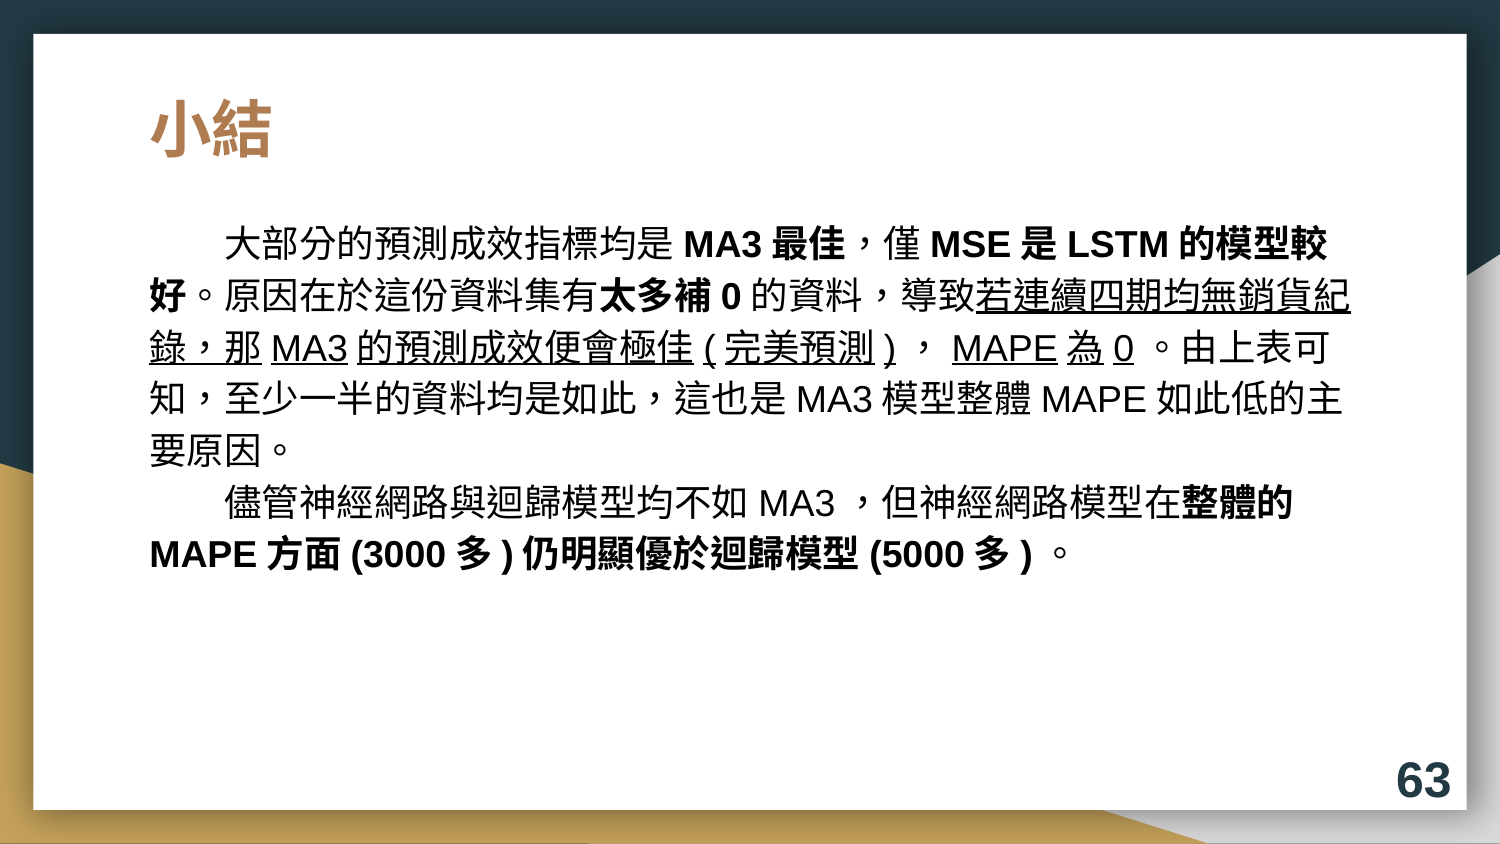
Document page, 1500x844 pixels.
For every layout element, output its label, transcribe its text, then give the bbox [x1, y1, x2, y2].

list 大部分的預測成效指標均是MA3最佳，僅MSE是LSTM的模型較好。原因在於這份資料集有太多補0的資料，導致若連續四期均無銷貨紀錄，那MA3的預測成效便會極佳(完美預測)，MAPE為0。由上表可知，至少一半的資料均是如此，這也是MA3模型整體MAPE如此低的主要原因。 儘管神經網路與迴歸模型均不如MA3，但神經網路模型在整體的MAPE方面(3000多)仍明顯優於迴歸模型(5000多)。 [134, 198, 1366, 746]
title 小結 [134, 74, 1366, 198]
slide_number 63 [1343, 745, 1467, 810]
